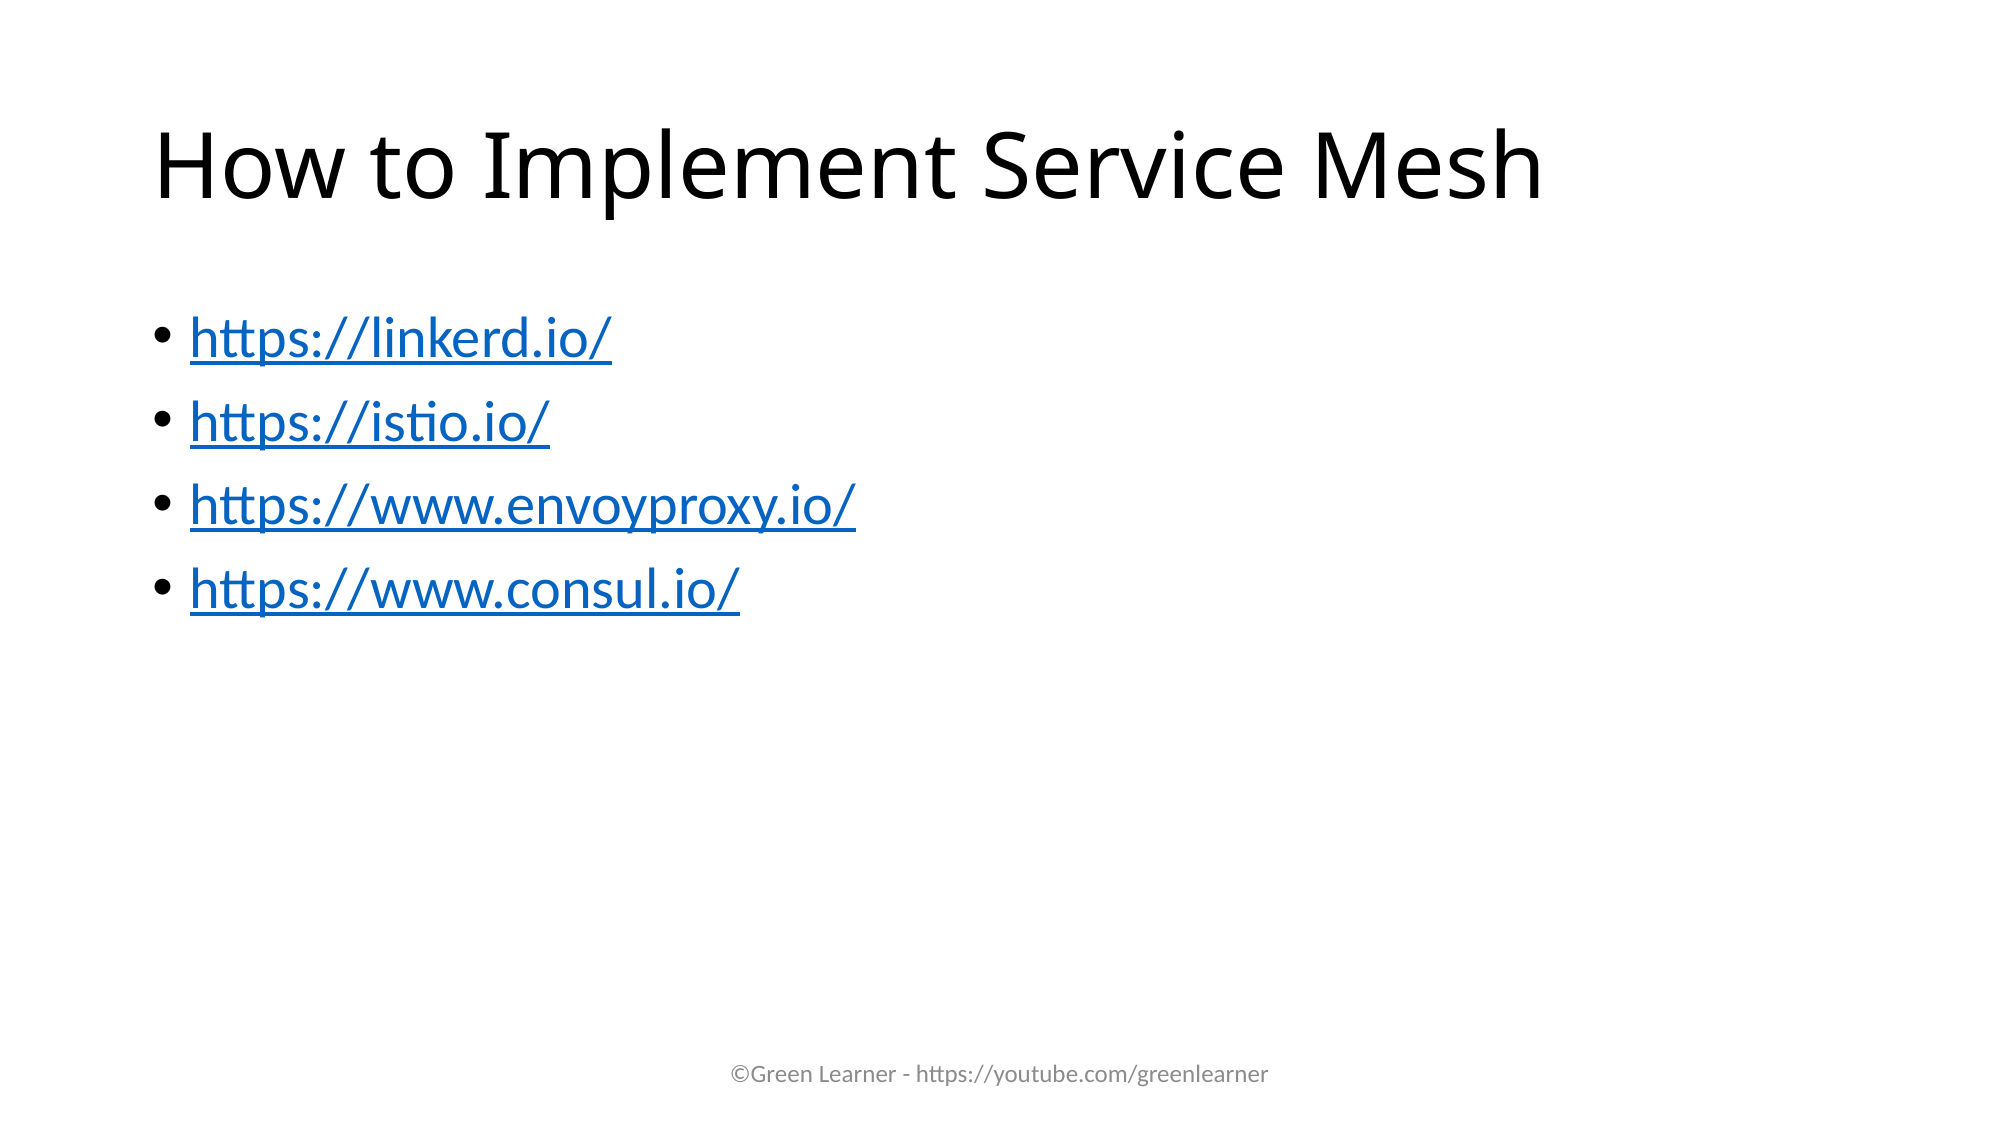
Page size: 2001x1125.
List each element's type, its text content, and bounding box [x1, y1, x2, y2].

footer ©Green Learner - https://youtube.com/greenlearner [662, 1042, 1338, 1103]
title How to Implement Service Mesh [137, 59, 1863, 278]
list https://linkerd.io/ https://istio.io/ https://www.envoyproxy.io/ https://www.consul.io/ [137, 299, 1863, 1014]
